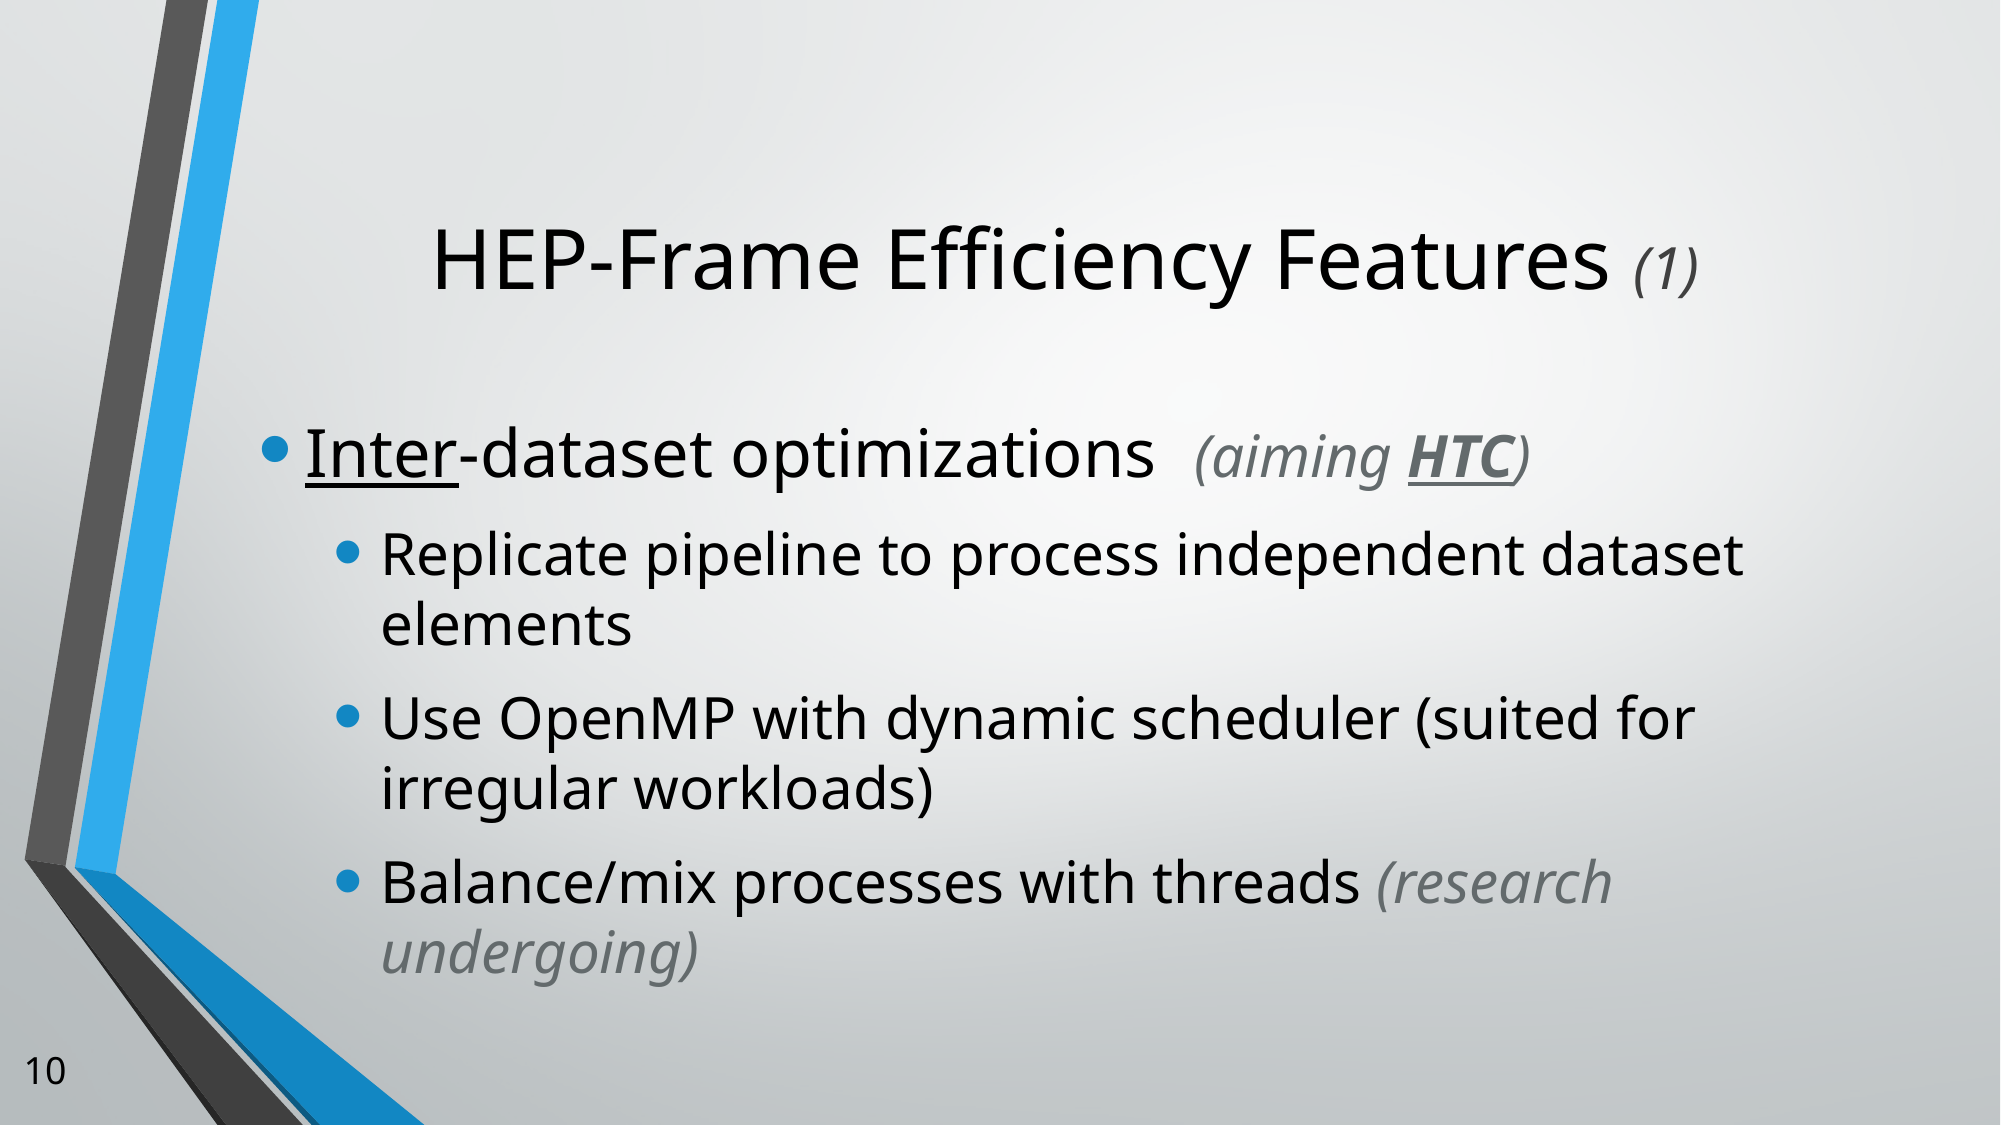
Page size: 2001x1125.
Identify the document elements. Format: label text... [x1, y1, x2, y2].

title HEP-Frame Efficiency Features (1) [243, 112, 1887, 400]
slide_number 10 [0, 1020, 91, 1125]
list Inter-dataset optimizations (aiming HTC) Replicate pipeline to process independent dataset elements Use OpenMP with dynamic scheduler (suited for irregular workloads) Balance/mix processes with threads (research undergoing) [243, 437, 1910, 950]
